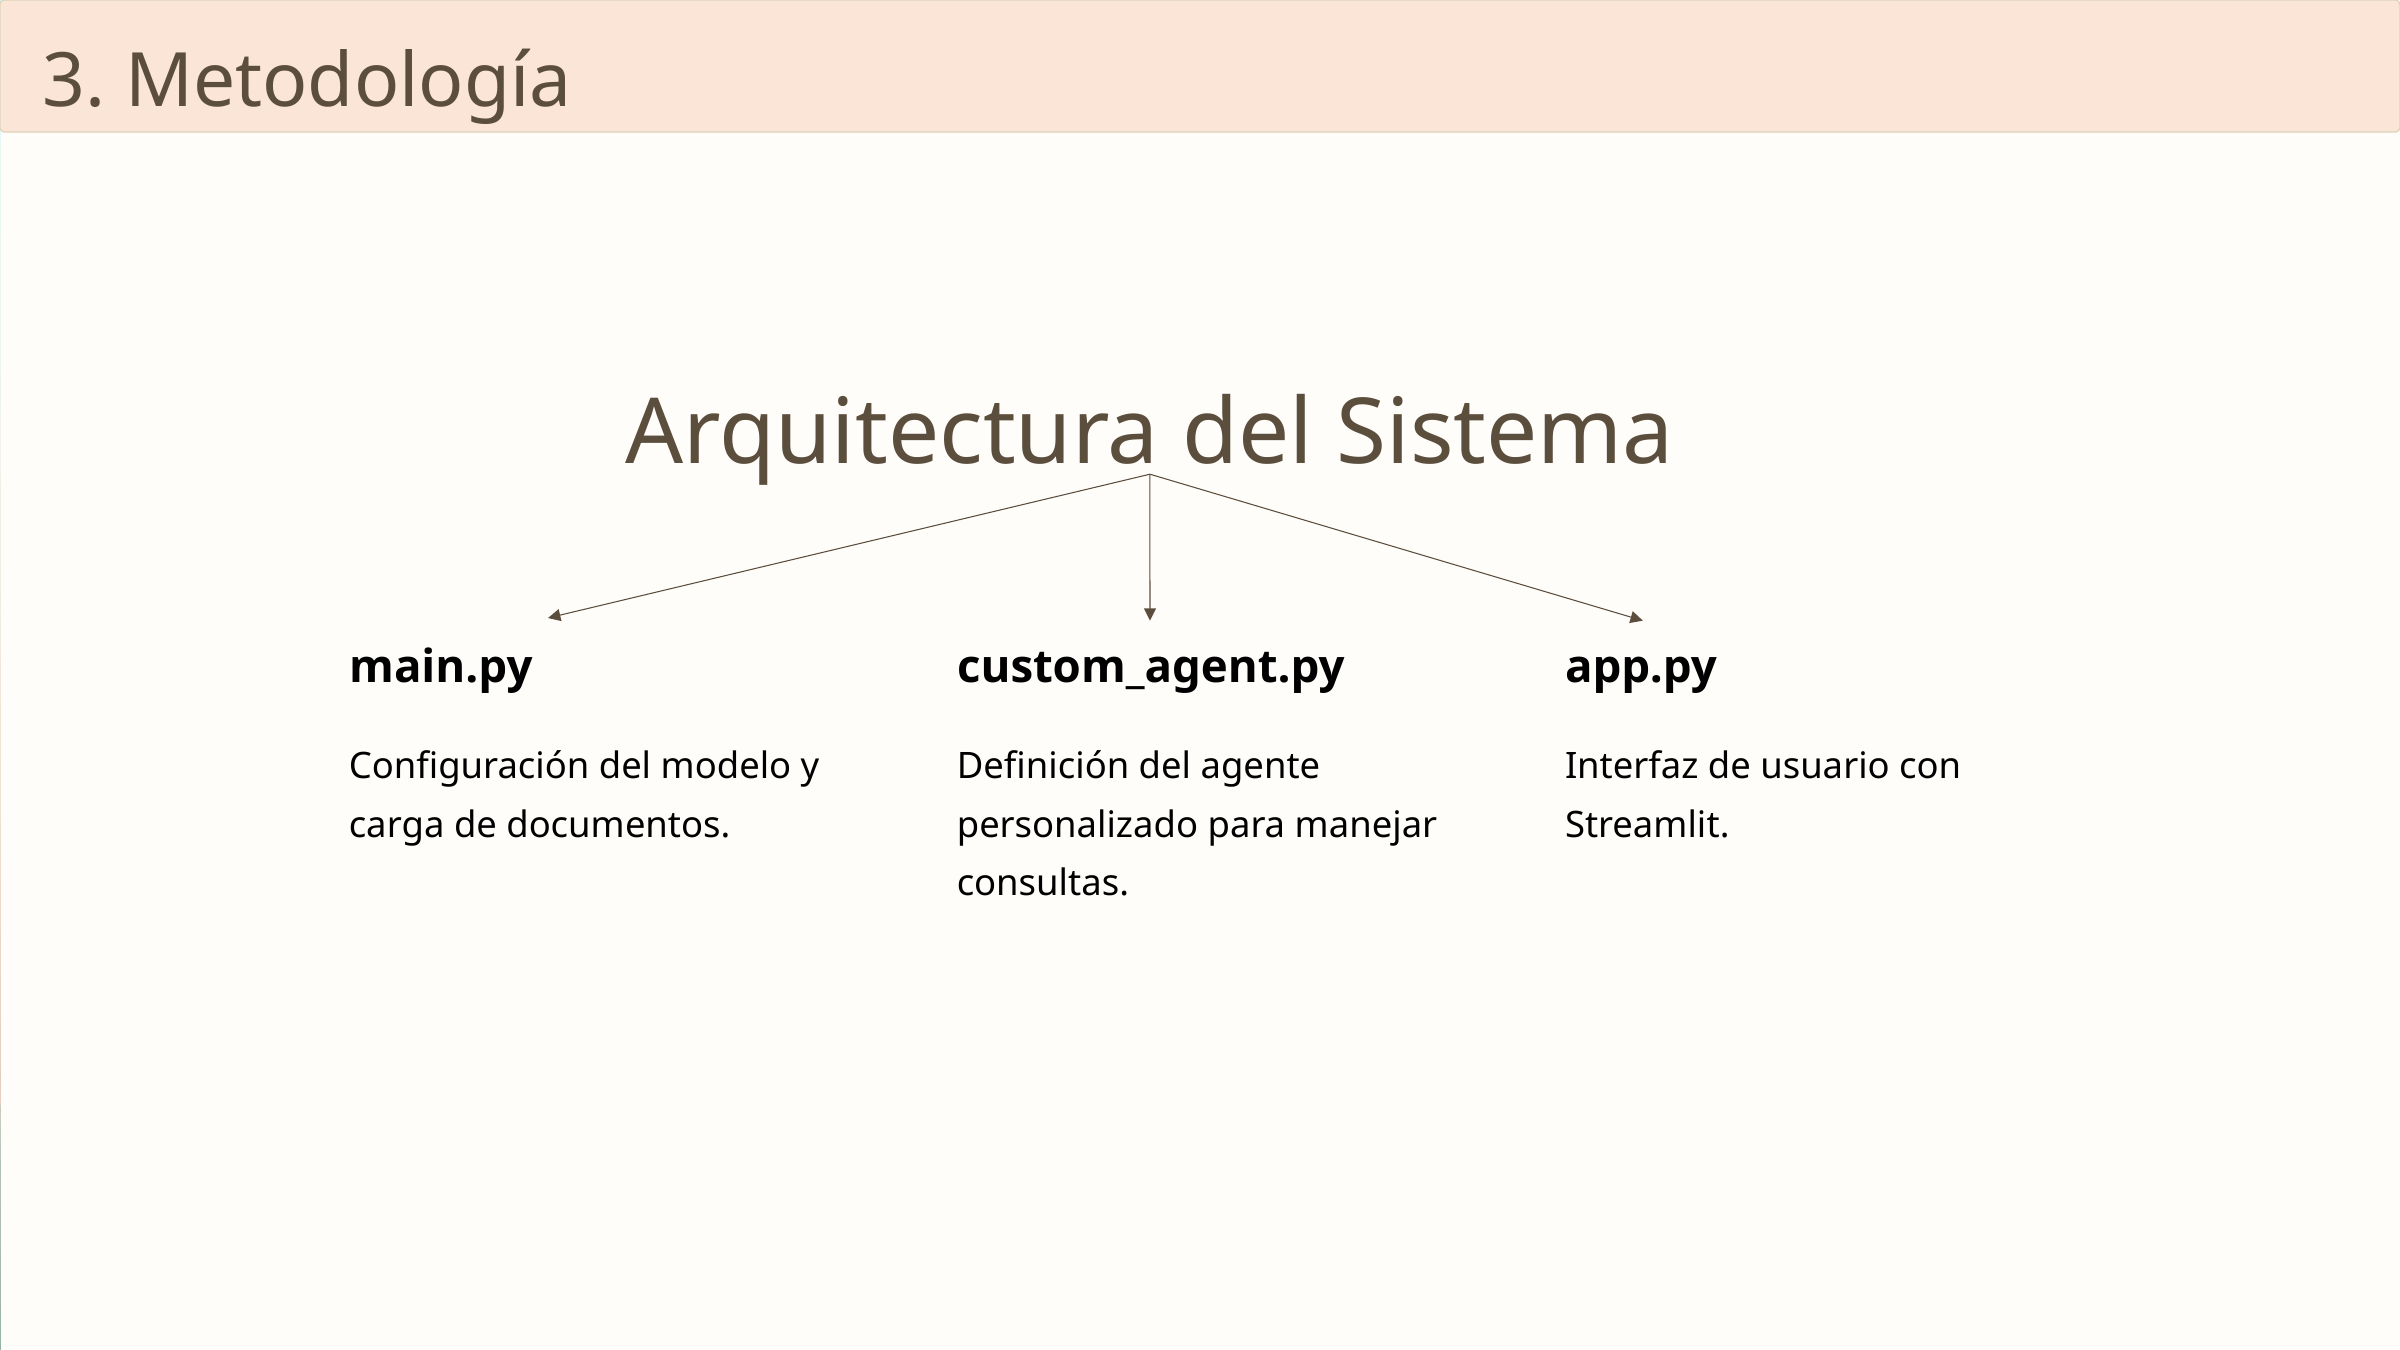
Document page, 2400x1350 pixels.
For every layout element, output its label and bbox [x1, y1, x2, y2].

text_box [1149, 474, 1643, 621]
picture [0, 0, 2400, 1350]
text_box [547, 474, 1149, 618]
